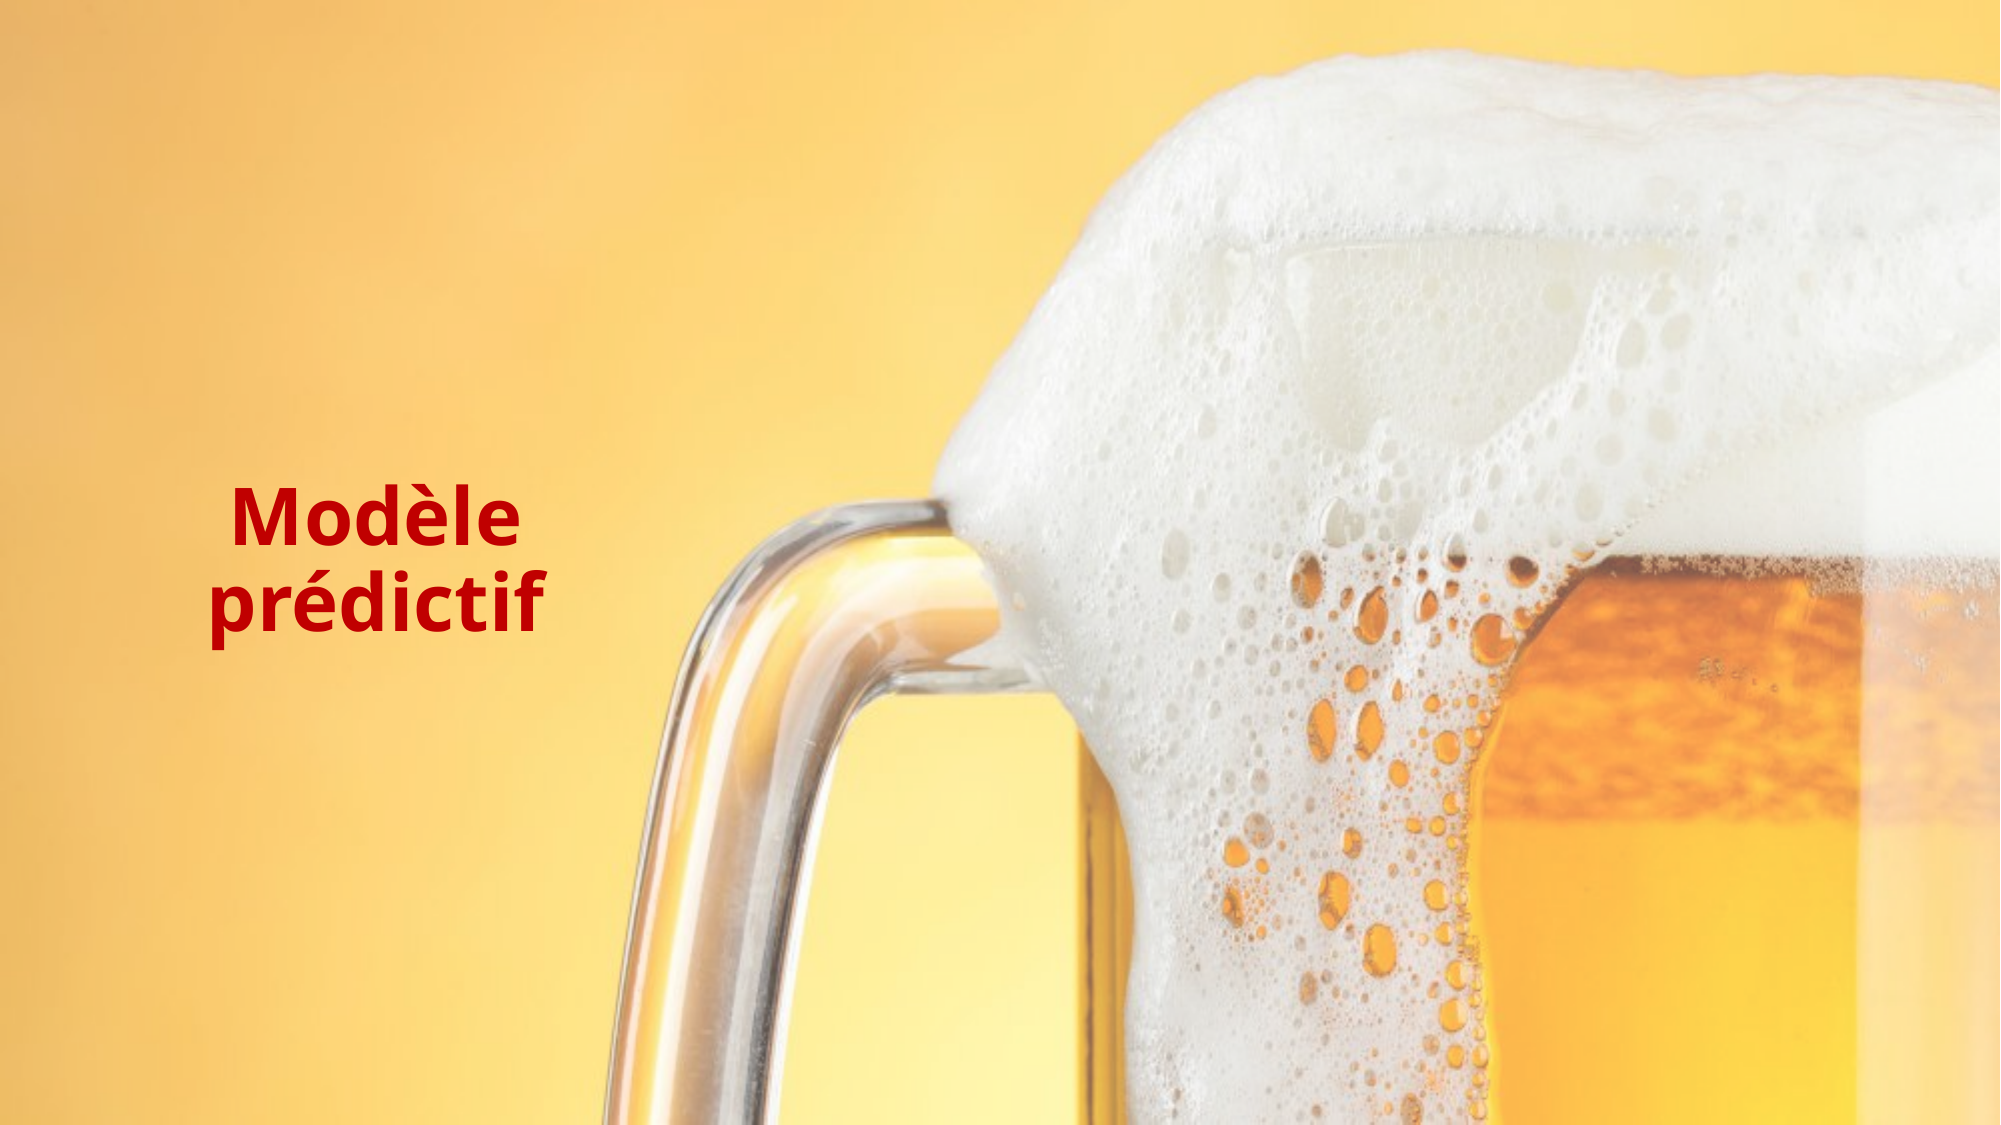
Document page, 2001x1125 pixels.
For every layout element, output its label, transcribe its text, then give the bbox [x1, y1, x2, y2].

text_box Modèle prédictif [147, 468, 604, 657]
